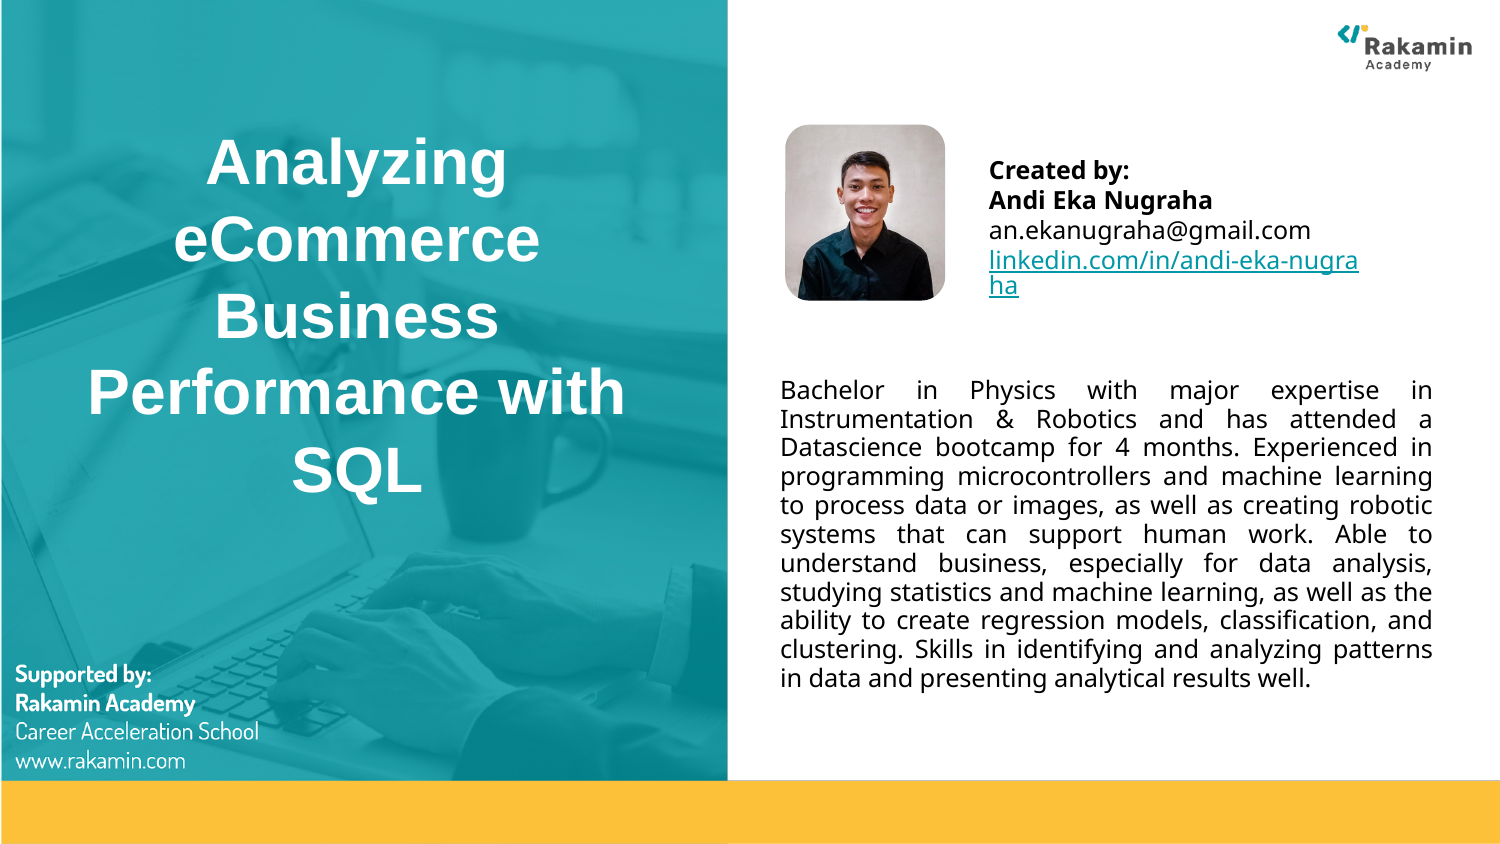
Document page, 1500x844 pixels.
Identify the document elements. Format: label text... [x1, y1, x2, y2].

title Analyzing eCommerce Business Performance with SQL [51, 190, 665, 520]
text_box Created by: Andi Eka Nugraha an.ekanugraha@gmail.com linkedin.com/in/andi-eka-nugraha [977, 149, 1372, 280]
picture [0, 0, 1500, 844]
subtitle Bachelor in Physics with major expertise in Instrumentation & Robotics and has attended a Datascience bootcamp for 4 months. Experienced in programming microcontrollers and machine learning to process data or images, as well as creating robotic systems that can support human work. Able to understand business, especially for data analysis, studying statistics and machine learning, as well as the ability to create regression models, classification, and clustering. Skills in identifying and analyzing patterns in data and presenting analytical results well. [765, 361, 1449, 739]
